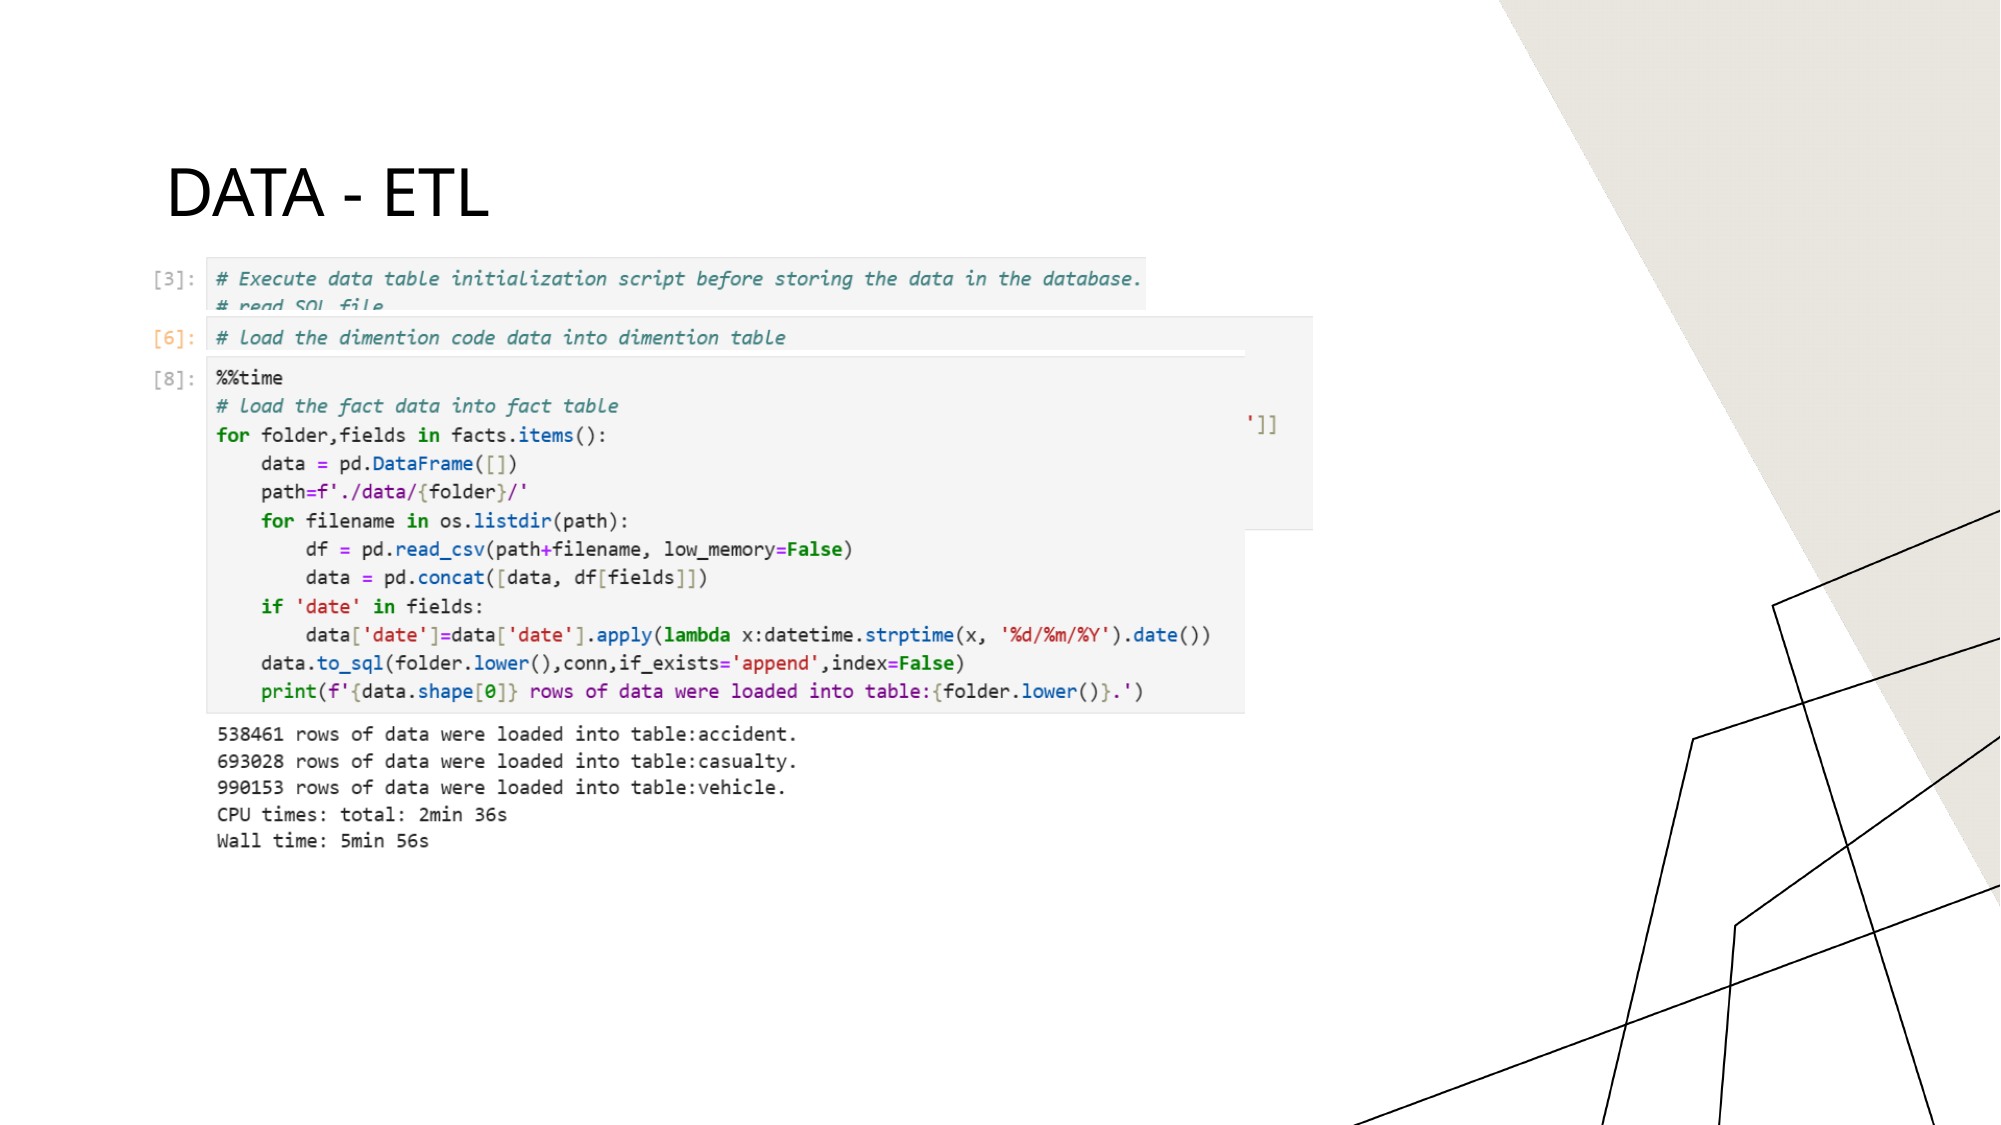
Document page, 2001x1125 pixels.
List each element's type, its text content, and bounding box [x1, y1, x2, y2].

picture [149, 0, 2000, 1125]
title Data - ETL [150, 59, 1344, 330]
